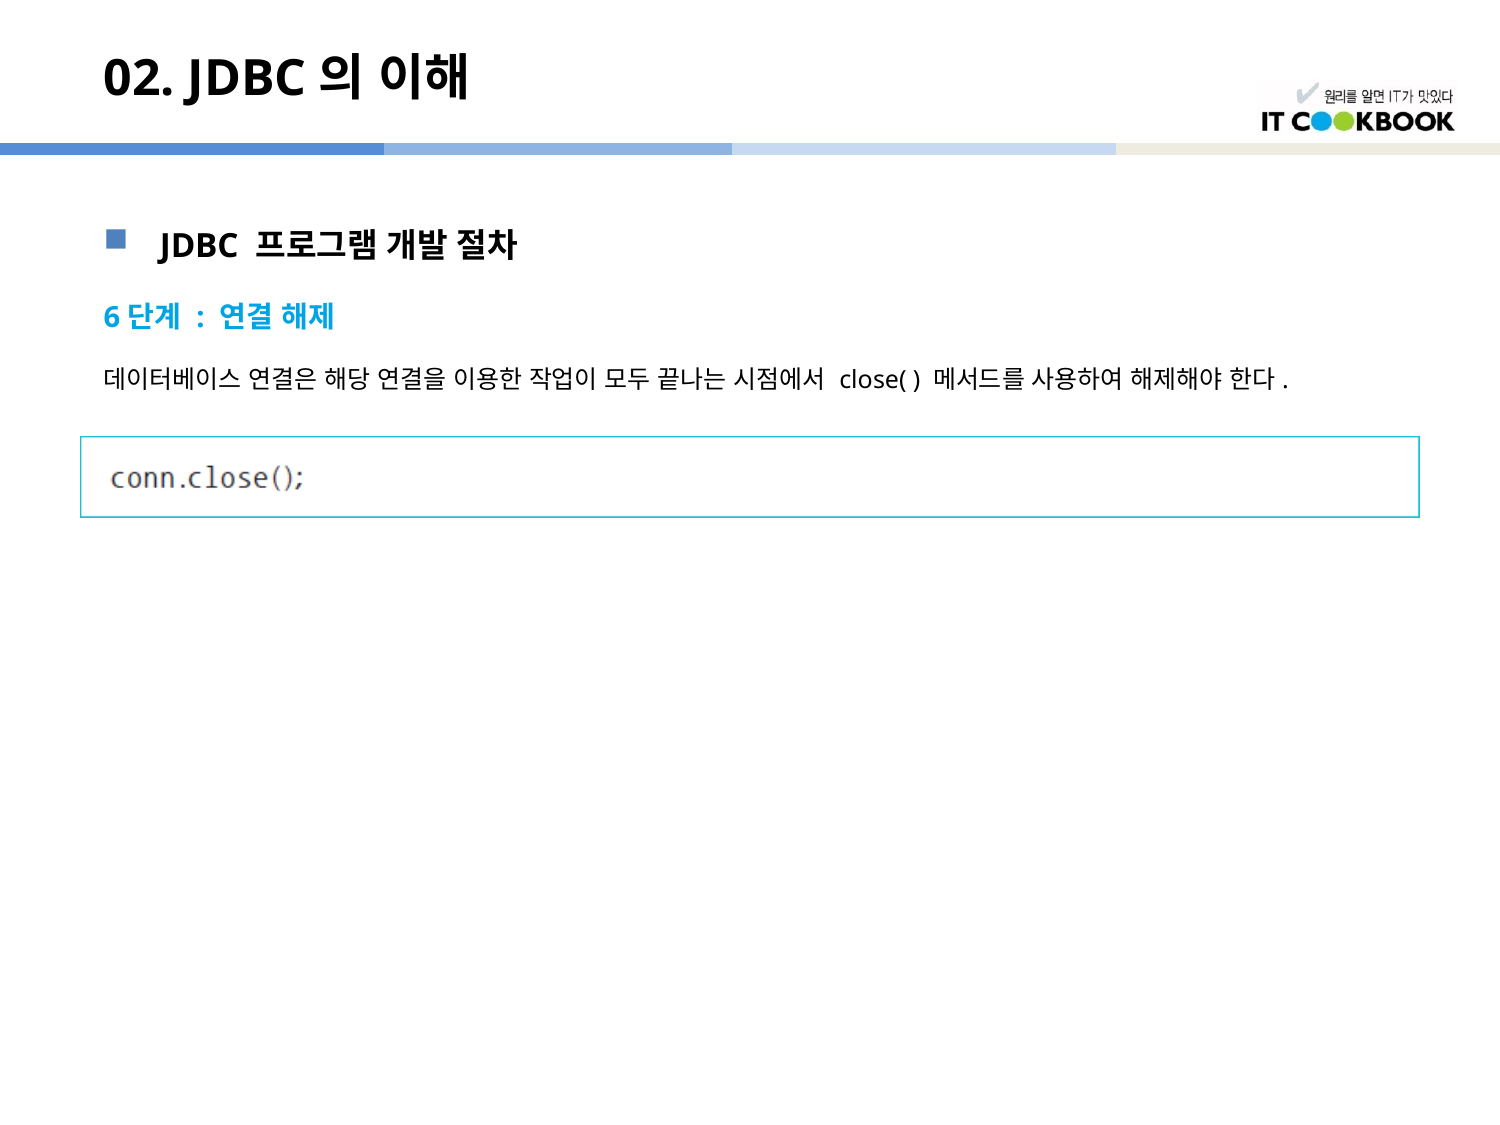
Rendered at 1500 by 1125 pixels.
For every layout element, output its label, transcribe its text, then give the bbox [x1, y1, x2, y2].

picture [80, 436, 1420, 518]
title 02. JDBC의 이해 [88, 30, 1211, 121]
picture [1257, 79, 1458, 133]
list JDBC 프로그램 개발 절차 6단계 : 연결 해제 데이터베이스 연결은 해당 연결을 이용한 작업이 모두 끝나는 시점에서 close( ) 메서드를 사용하여 해제해야 한다. [88, 196, 1436, 280]
